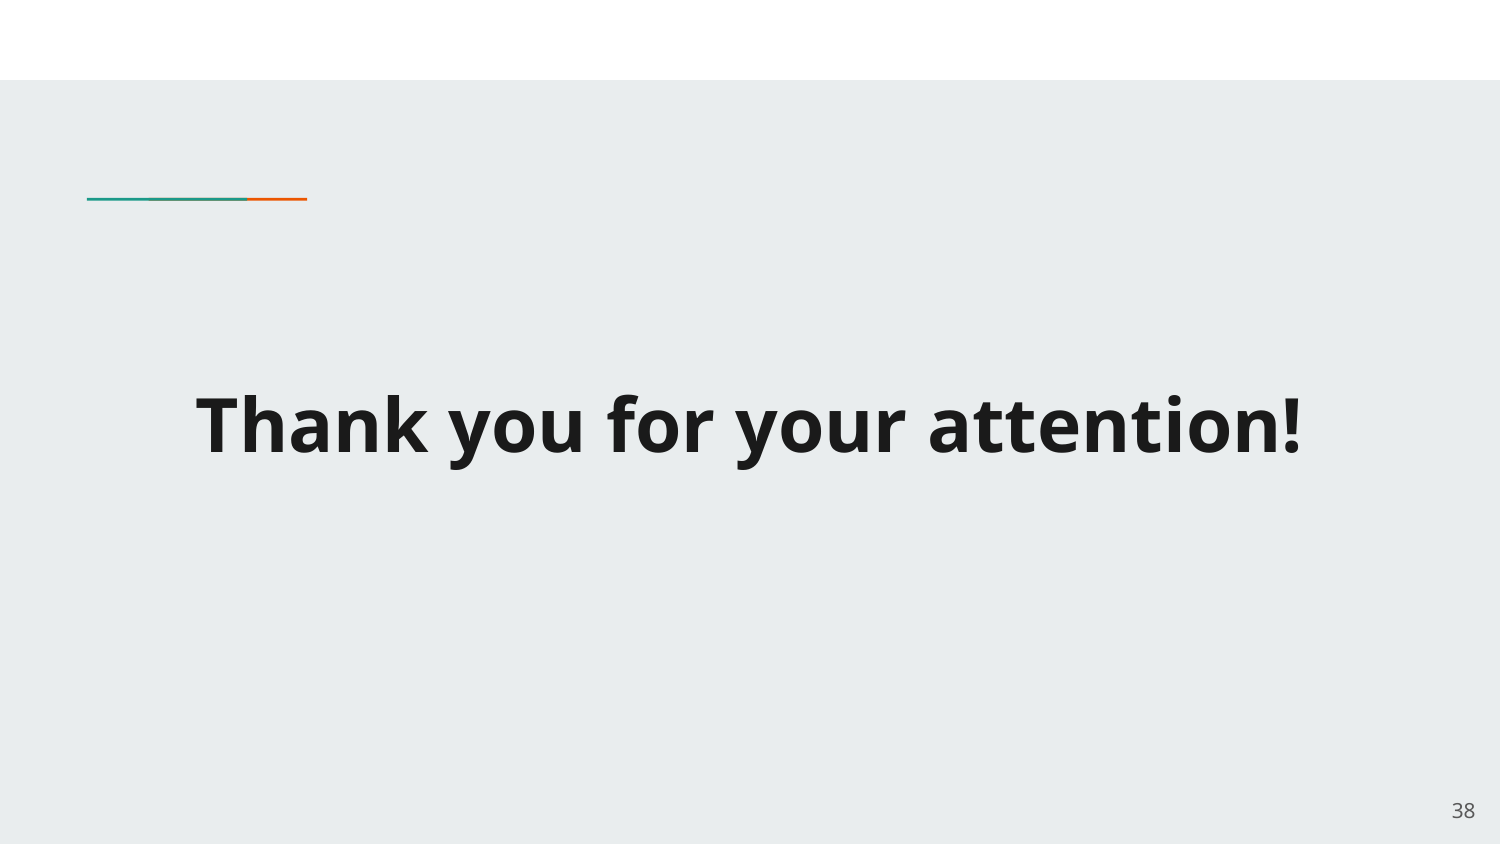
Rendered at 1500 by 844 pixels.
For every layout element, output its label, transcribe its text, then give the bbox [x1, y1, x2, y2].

slide_number 38 [1400, 779, 1491, 844]
title Thank you for your attention! [119, 362, 1381, 514]
